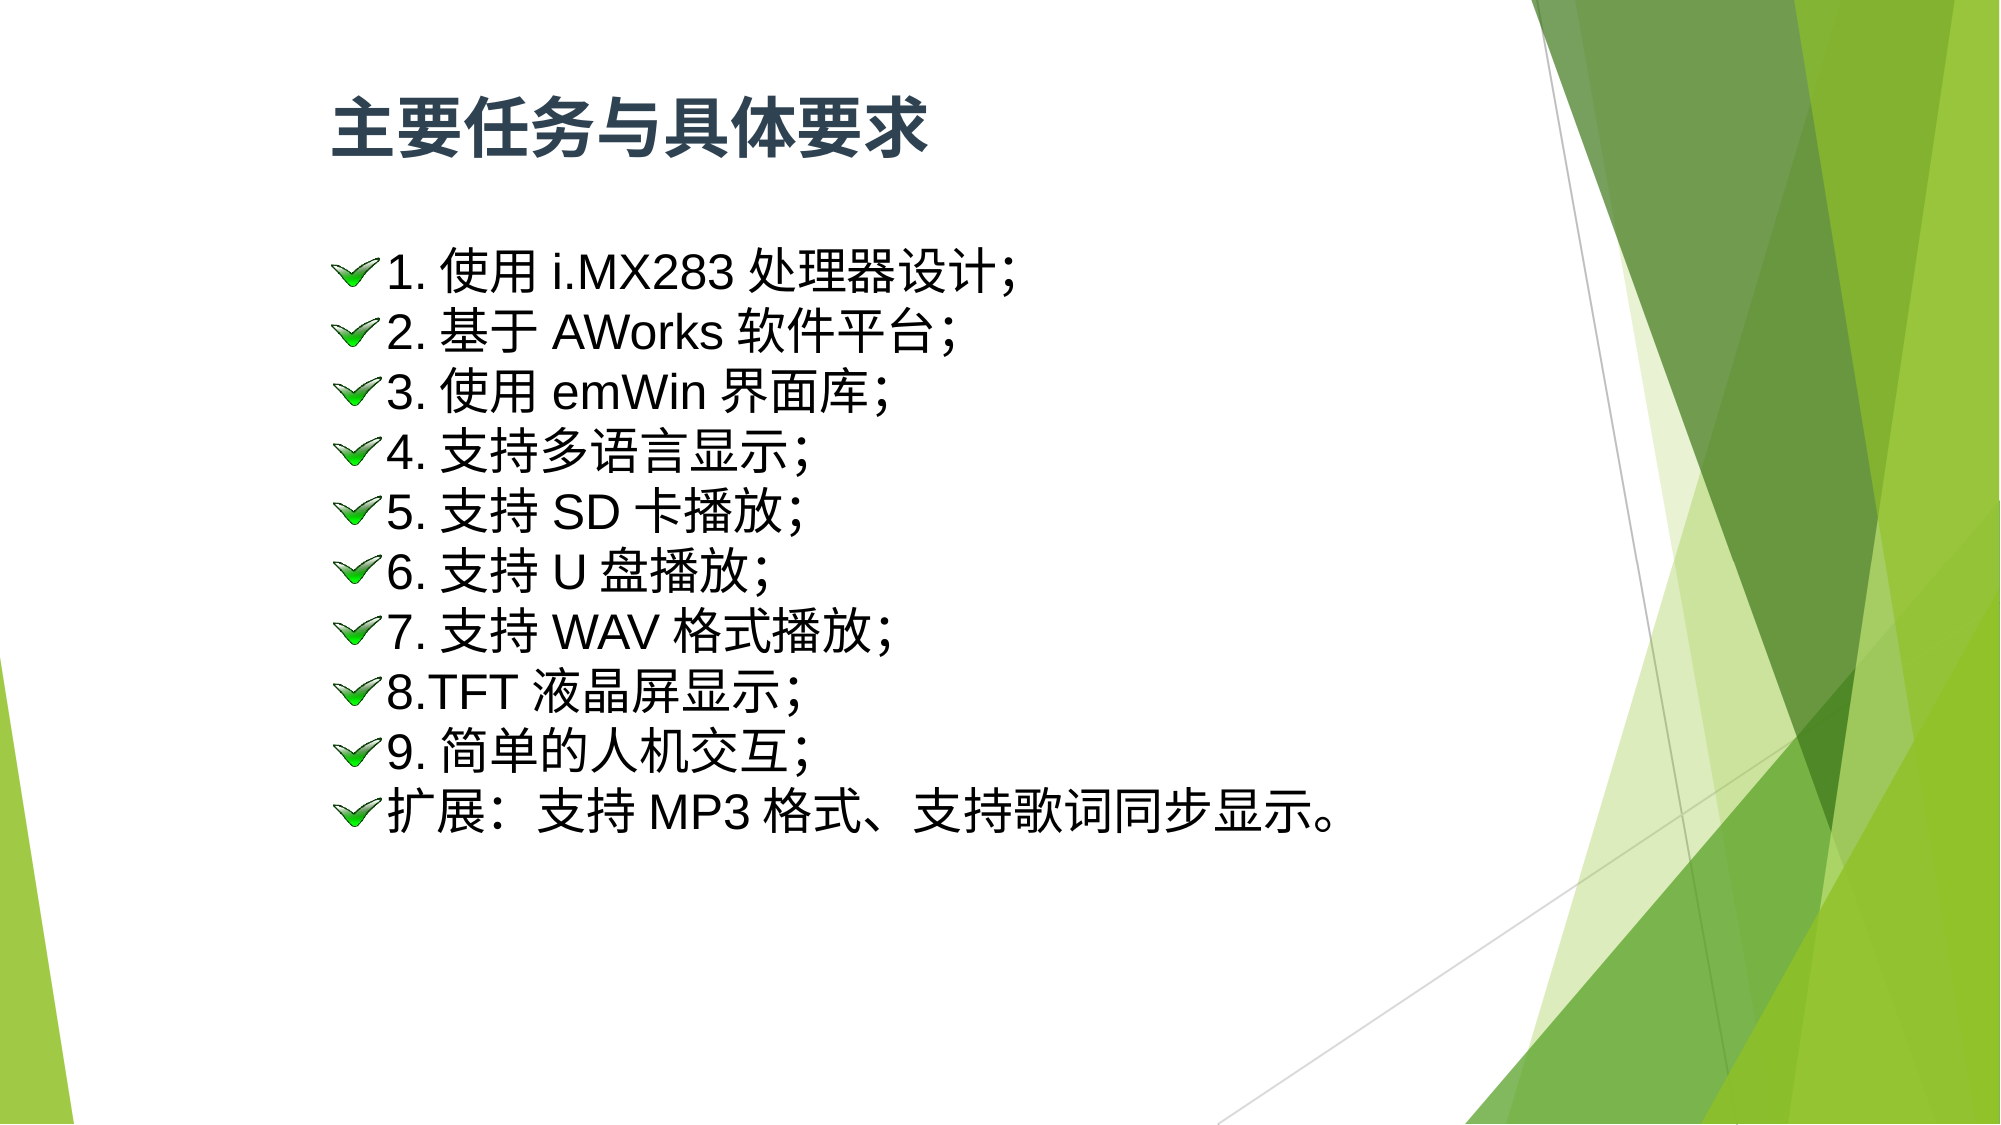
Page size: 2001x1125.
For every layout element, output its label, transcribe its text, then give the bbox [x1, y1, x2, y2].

picture [0, 0, 2001, 1125]
list 1.使用i.MX283处理器设计； 2.基于AWorks软件平台； 3.使用emWin界面库； 4.支持多语言显示； 5.支持SD卡播放； 6.支持U盘播放； 7.支持WAV格式播放； 8.TFT液晶屏显示； 9.简单的人机交互； 扩展：支持MP3格式、支持歌词同步显示。 [314, 231, 1665, 975]
title 主要任务与具体要求 [314, 54, 1674, 197]
